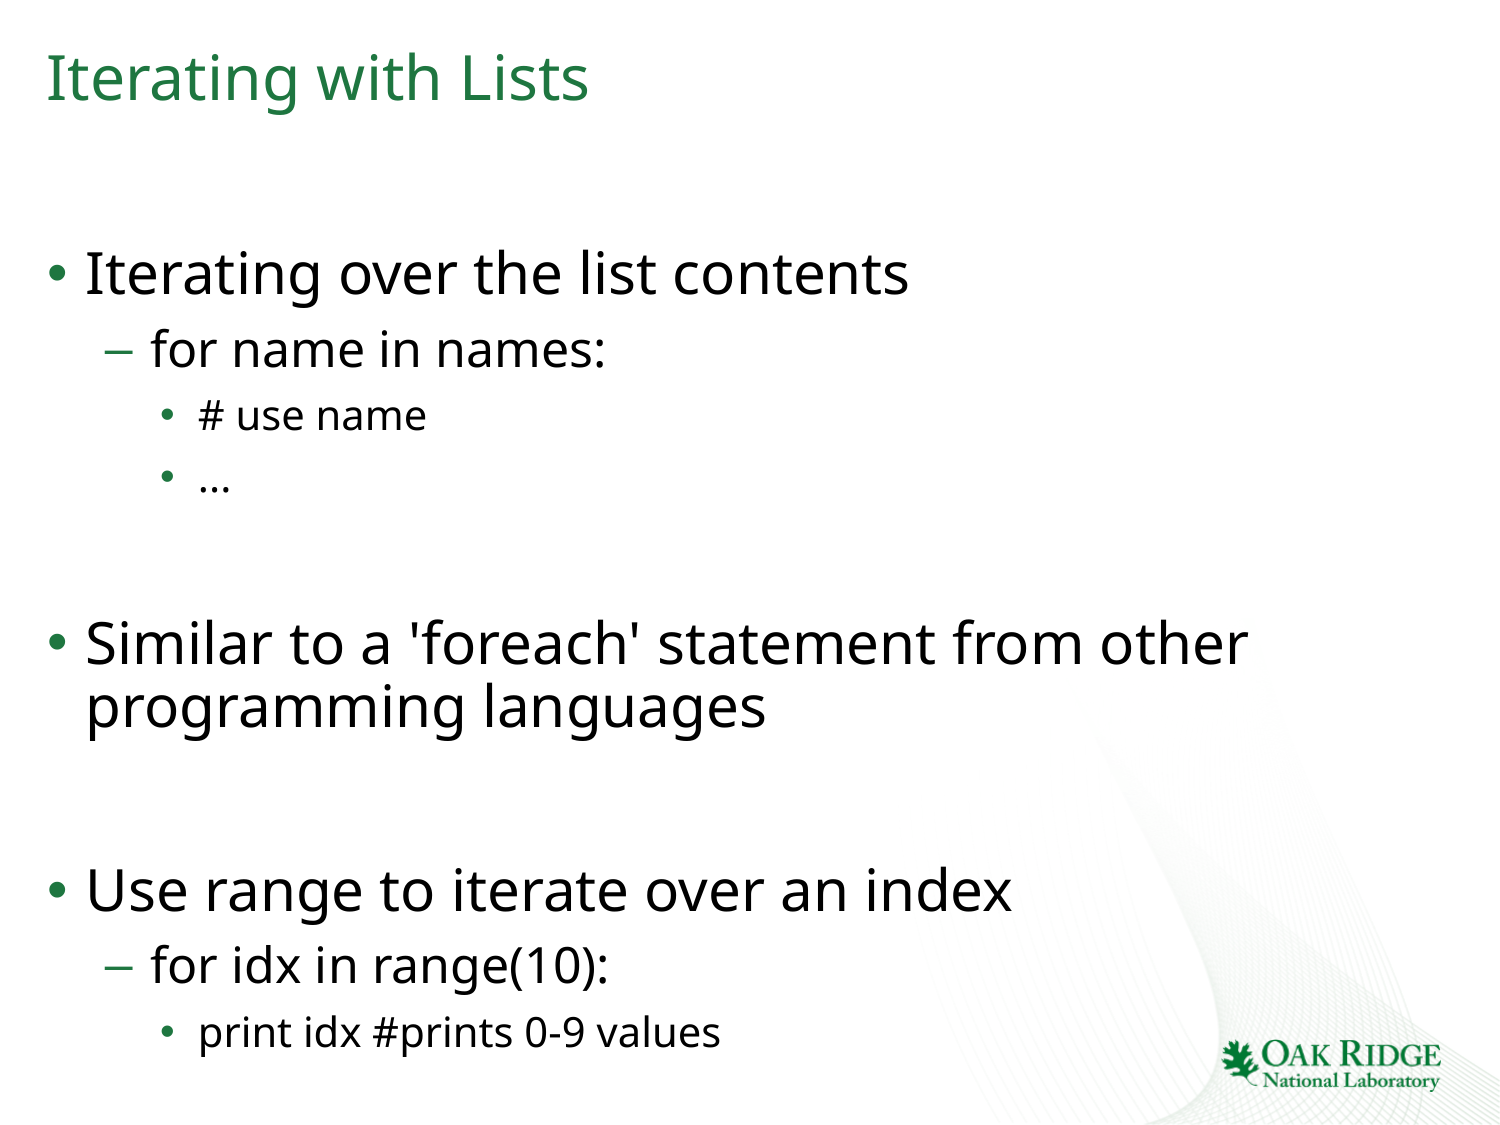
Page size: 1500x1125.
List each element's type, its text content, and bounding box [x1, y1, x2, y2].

picture [833, 297, 1500, 1125]
title Iterating with Lists [31, 41, 1449, 125]
list Iterating over the list contents for name in names: # use name ... Similar to a 'foreach' statement from other programming languages Use range to iterate over an index for idx in range(10): print idx #prints 0-9 values [33, 236, 1451, 925]
